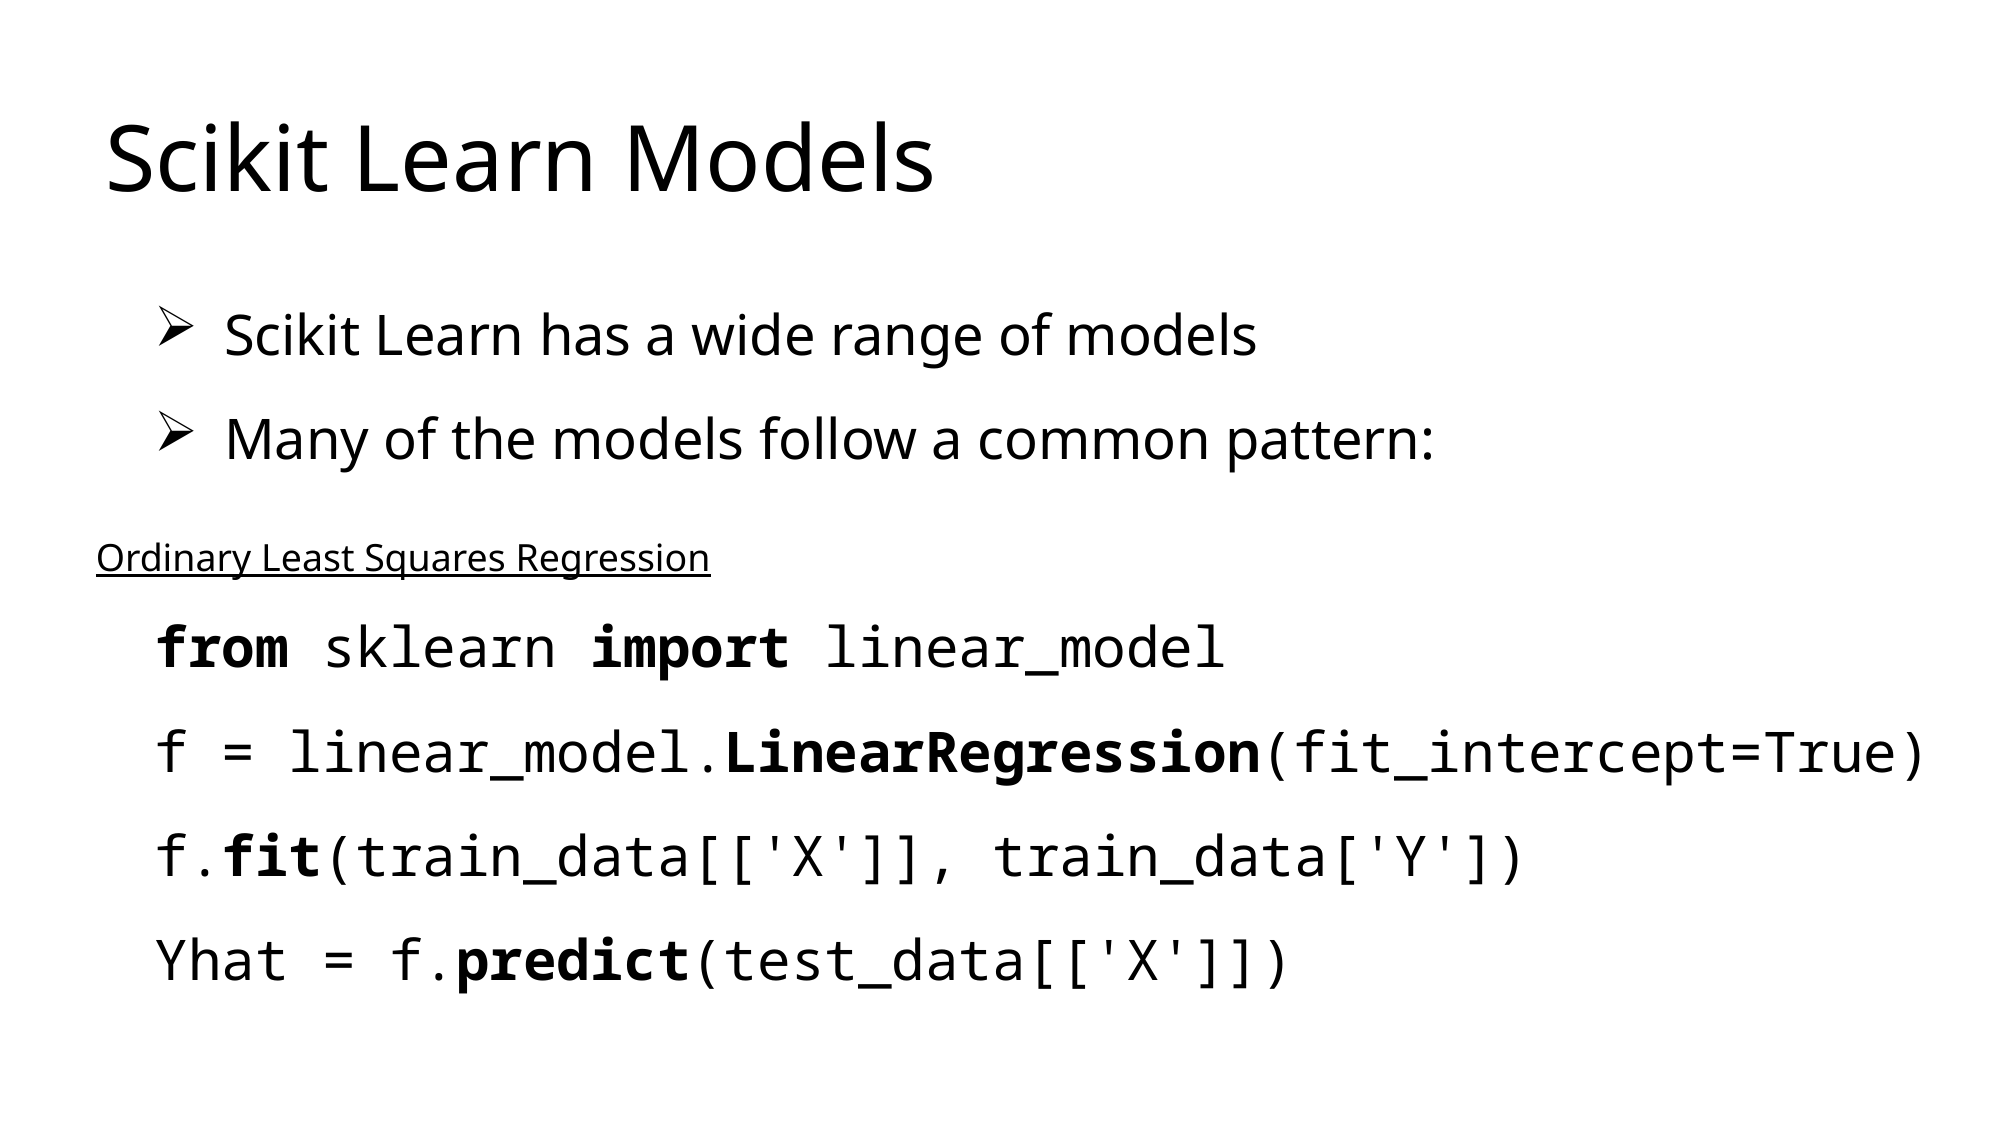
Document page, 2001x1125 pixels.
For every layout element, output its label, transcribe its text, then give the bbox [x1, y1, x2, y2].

title Scikit Learn Models [90, 52, 1863, 271]
list Scikit Learn has a wide range of models Many of the models follow a common pattern: from sklearn import linear_model f = linear_model.LinearRegression(fit_intercept=True) f.fit(train_data[['X']], train_data['Y']) Yhat = f.predict(test_data[['X']]) [137, 299, 1958, 1014]
text_box Ordinary Least Squares Regression [81, 526, 727, 587]
